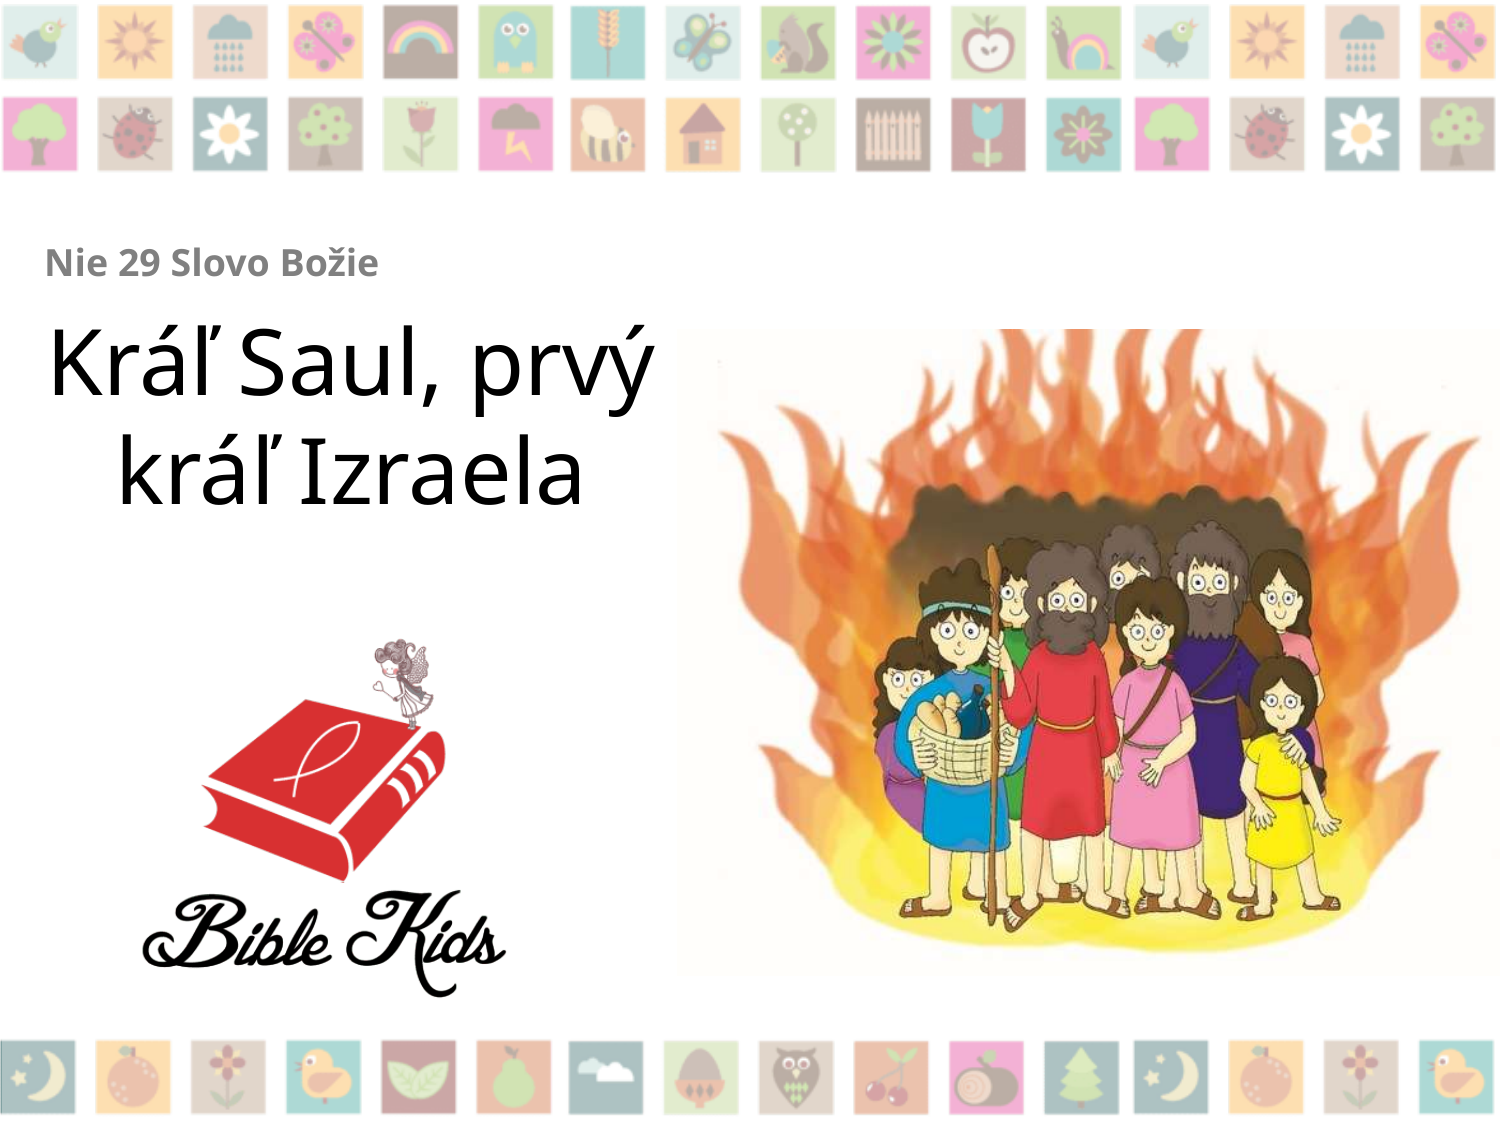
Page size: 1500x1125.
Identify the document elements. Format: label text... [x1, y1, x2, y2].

text_box Kráľ Saul, prvý kráľ Izraela [28, 296, 674, 531]
picture [677, 329, 1500, 977]
text_box Nie 29 Slovo Božie [29, 231, 573, 292]
picture [117, 600, 544, 1027]
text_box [0, 3, 1500, 181]
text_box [0, 1028, 1500, 1118]
